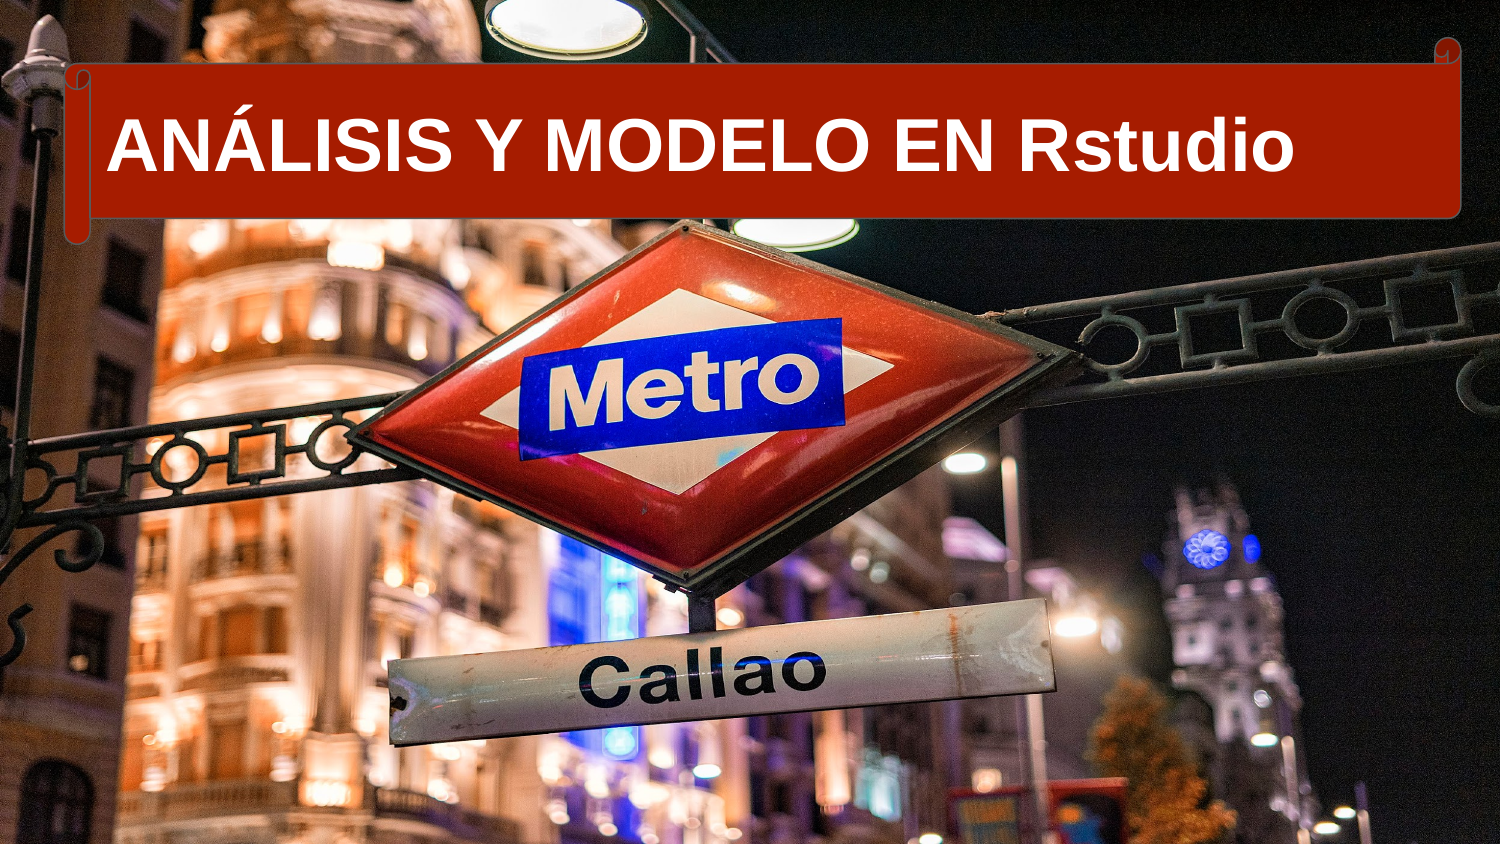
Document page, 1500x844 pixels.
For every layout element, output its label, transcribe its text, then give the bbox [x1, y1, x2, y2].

text_box ANÁLISIS Y MODELO EN Rstudio [64, 37, 1461, 245]
picture [0, 0, 1500, 844]
